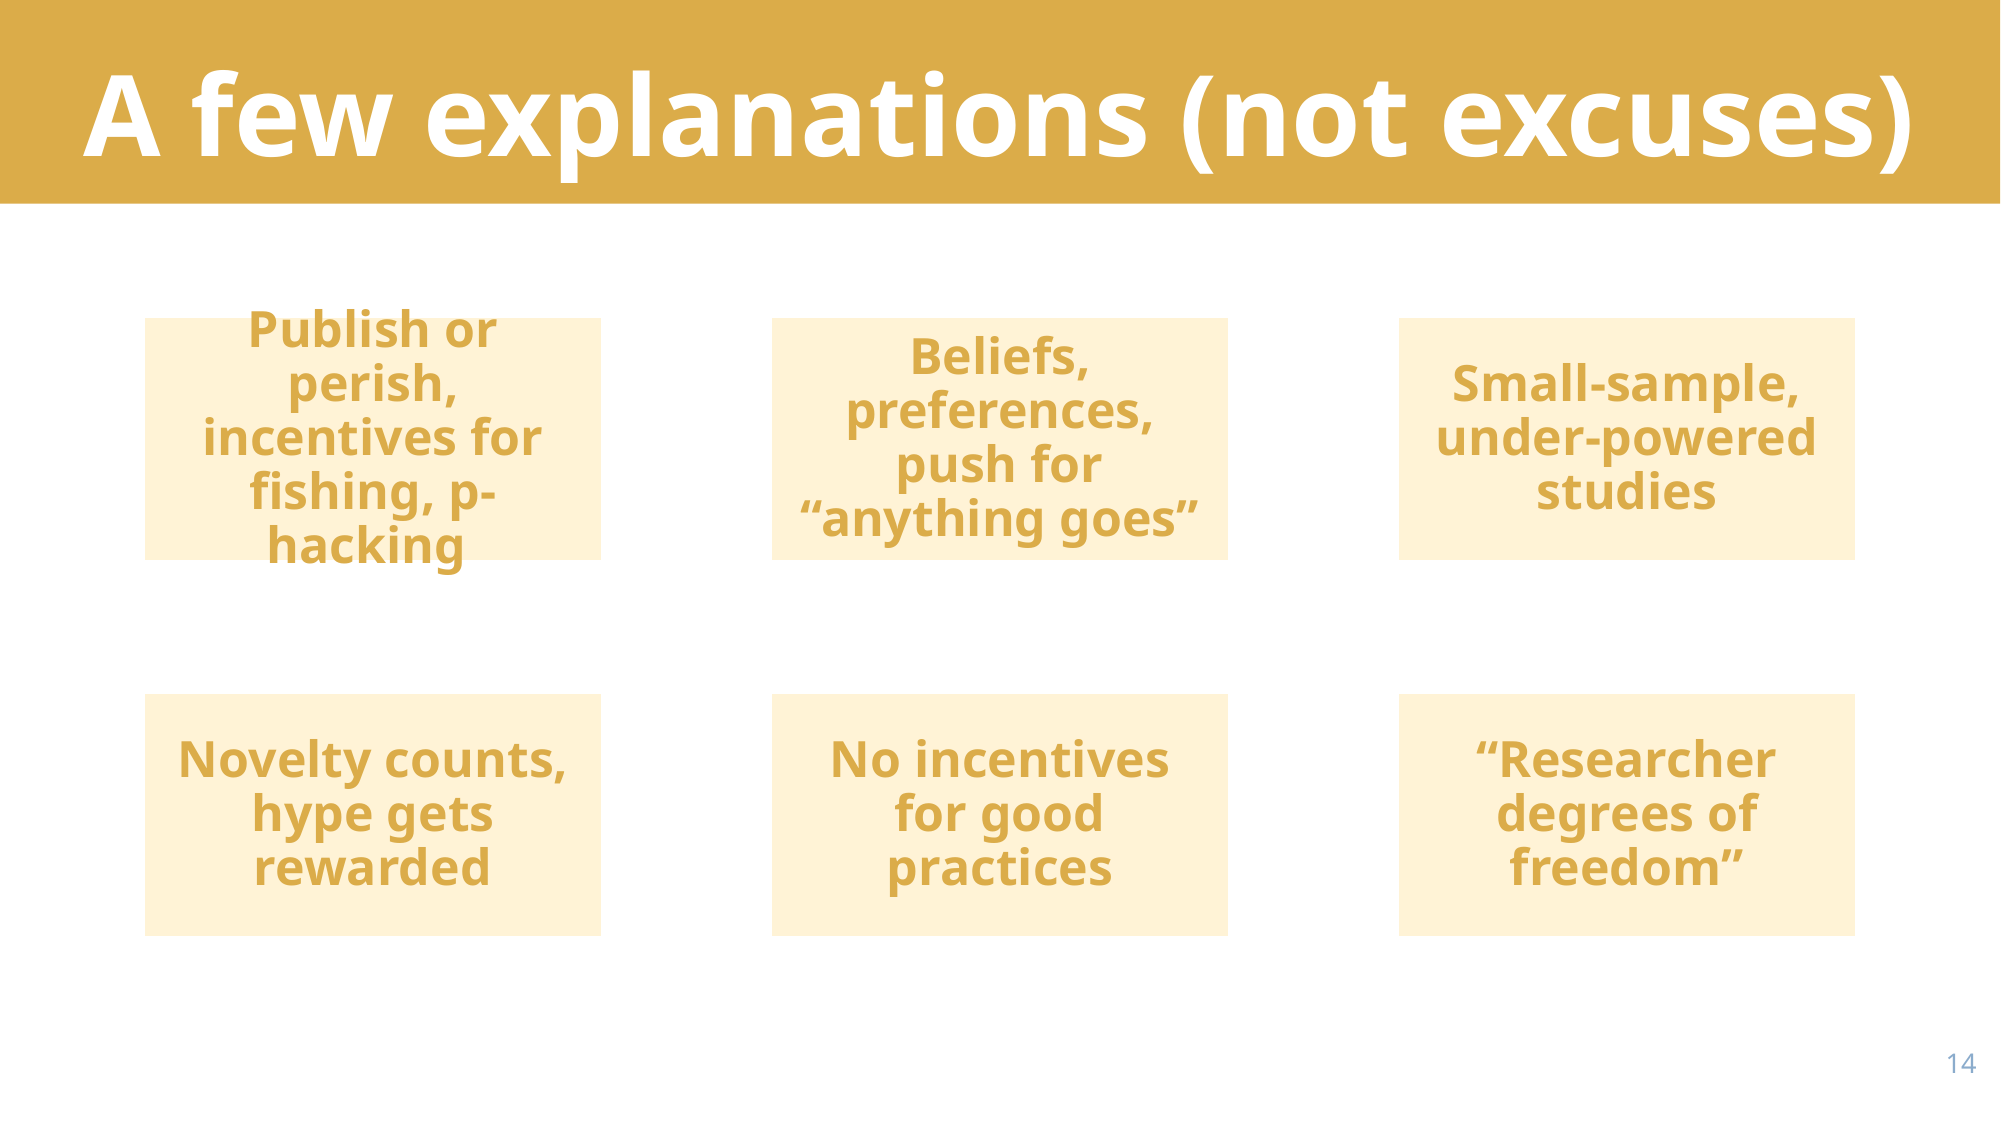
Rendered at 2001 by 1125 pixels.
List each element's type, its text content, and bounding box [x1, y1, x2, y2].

text_box Small-sample, under-powered studies [1396, 315, 1857, 563]
text_box Beliefs, preferences, push for “anything goes” [769, 315, 1230, 563]
slide_number 13 [1871, 1038, 1992, 1125]
text_box Novelty counts, hype gets rewarded [142, 691, 604, 939]
text_box Publish or perish, incentives for fishing, p-hacking [142, 315, 604, 563]
text_box “Researcher degrees of freedom” [1396, 691, 1857, 939]
text_box No incentives for good practices [769, 691, 1230, 939]
title A few explanations (not excuses) [0, 0, 2000, 187]
